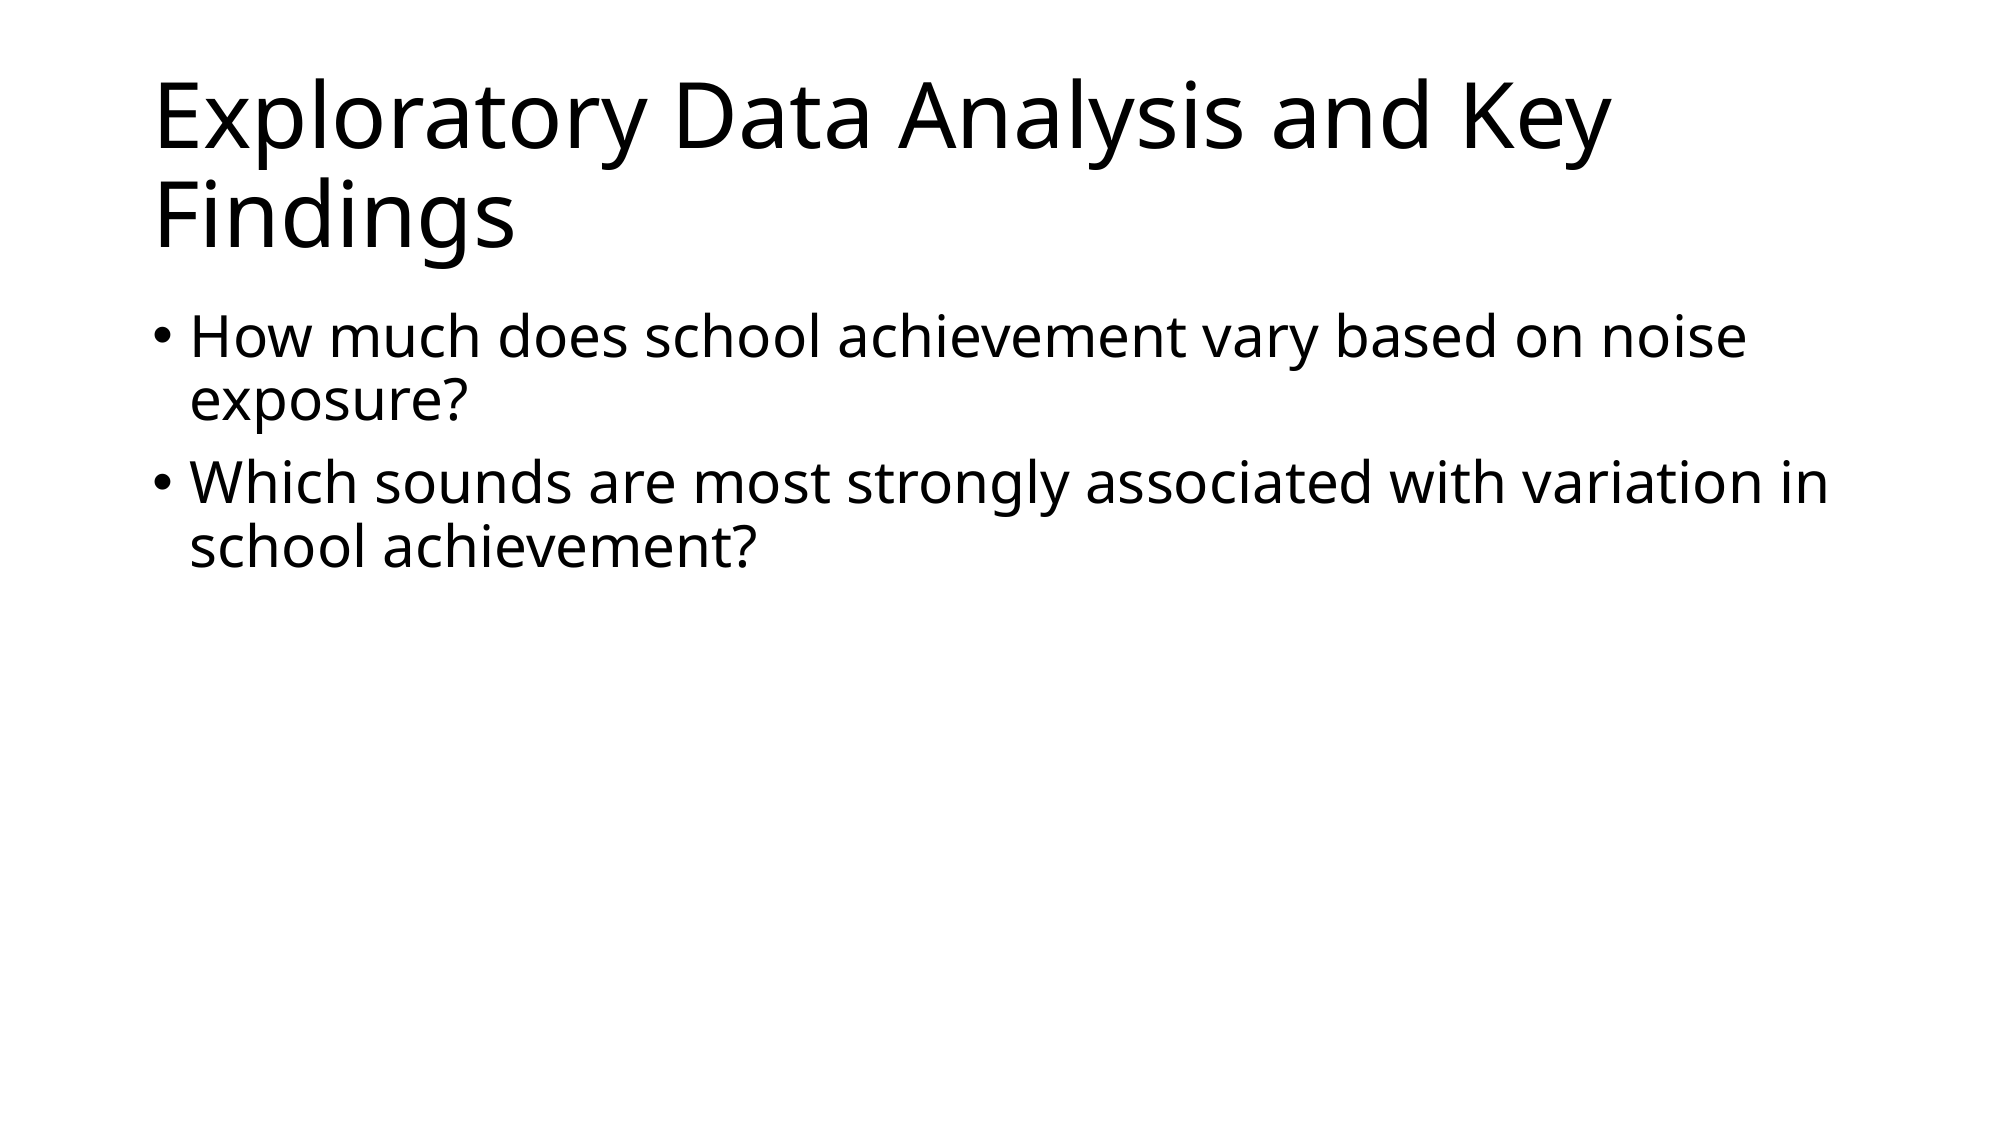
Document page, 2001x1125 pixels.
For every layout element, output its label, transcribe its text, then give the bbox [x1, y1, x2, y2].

title Exploratory Data Analysis and Key Findings [137, 59, 1863, 278]
list How much does school achievement vary based on noise exposure? Which sounds are most strongly associated with variation in school achievement? [137, 299, 1863, 1014]
